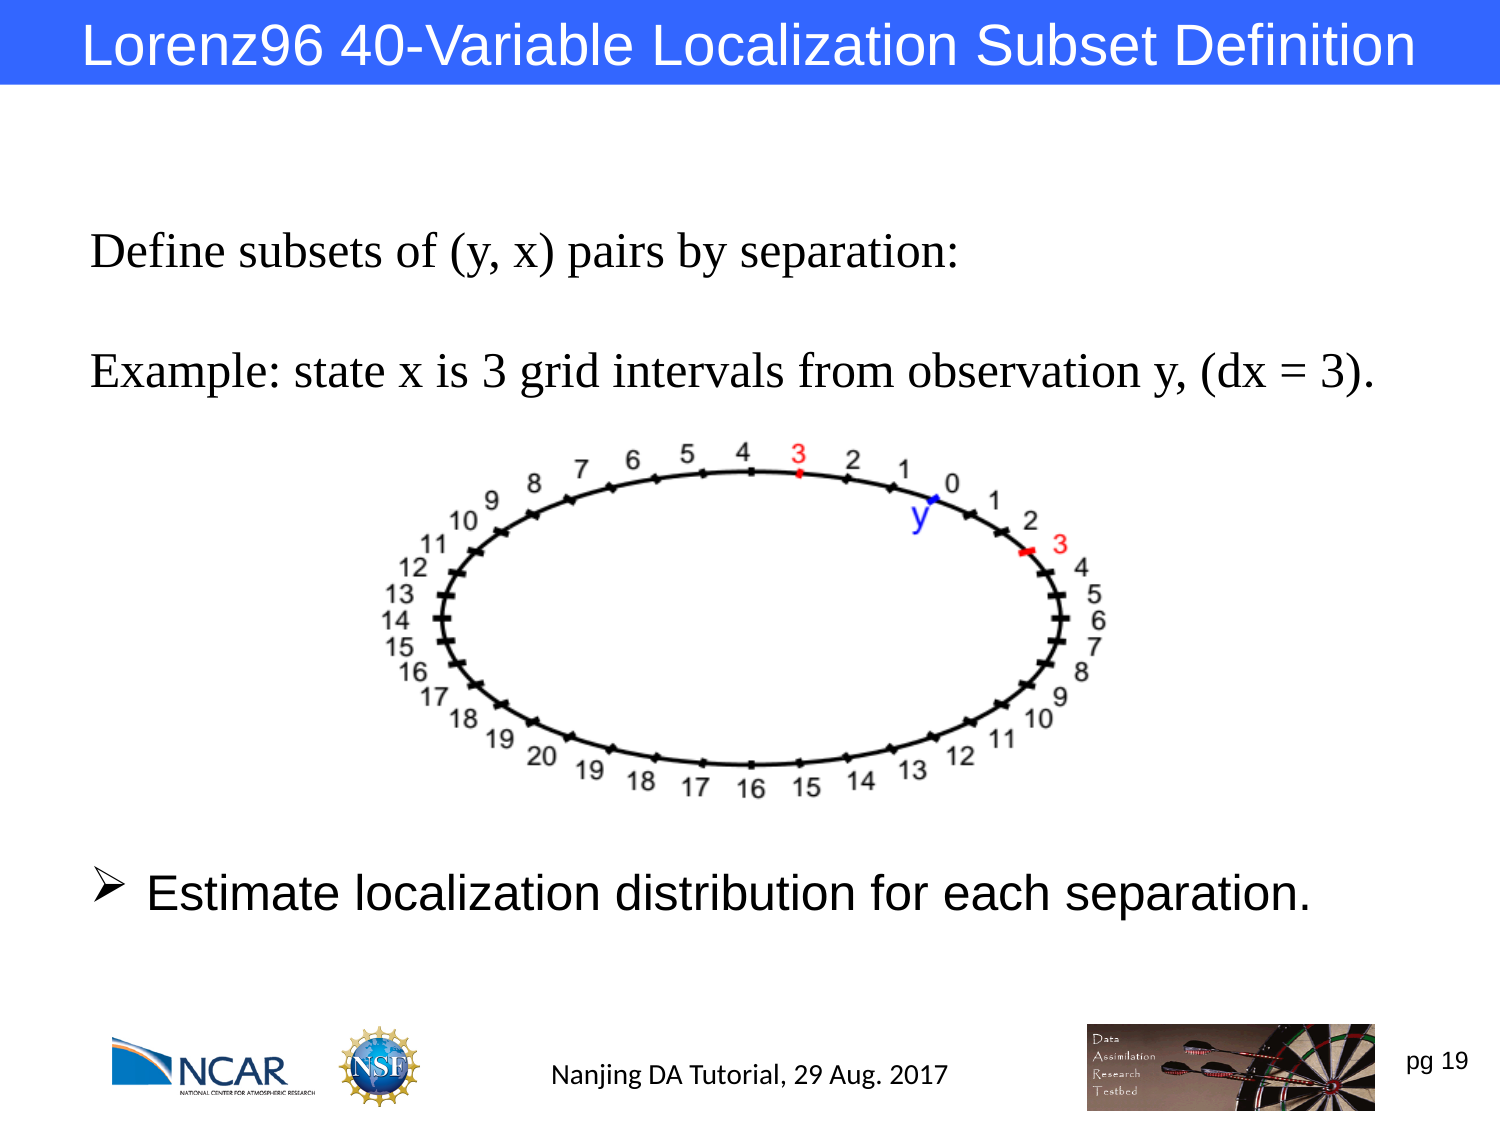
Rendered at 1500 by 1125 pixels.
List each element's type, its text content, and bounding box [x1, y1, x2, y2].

picture [337, 1024, 421, 1108]
text_box Estimate localization distribution for each separation. [74, 853, 1438, 988]
picture [1087, 1024, 1375, 1111]
picture [112, 1037, 315, 1095]
footer Nanjing DA Tutorial, 29 Aug. 2017 [512, 1042, 988, 1103]
text_box Define subsets of (y, x) pairs by separation: Example: state x is 3 grid intervals from observation y, (dx = 3). [74, 149, 1438, 853]
text_box Lorenz96 40-Variable Localization Subset Definition [0, 0, 1500, 85]
picture [374, 424, 1115, 808]
